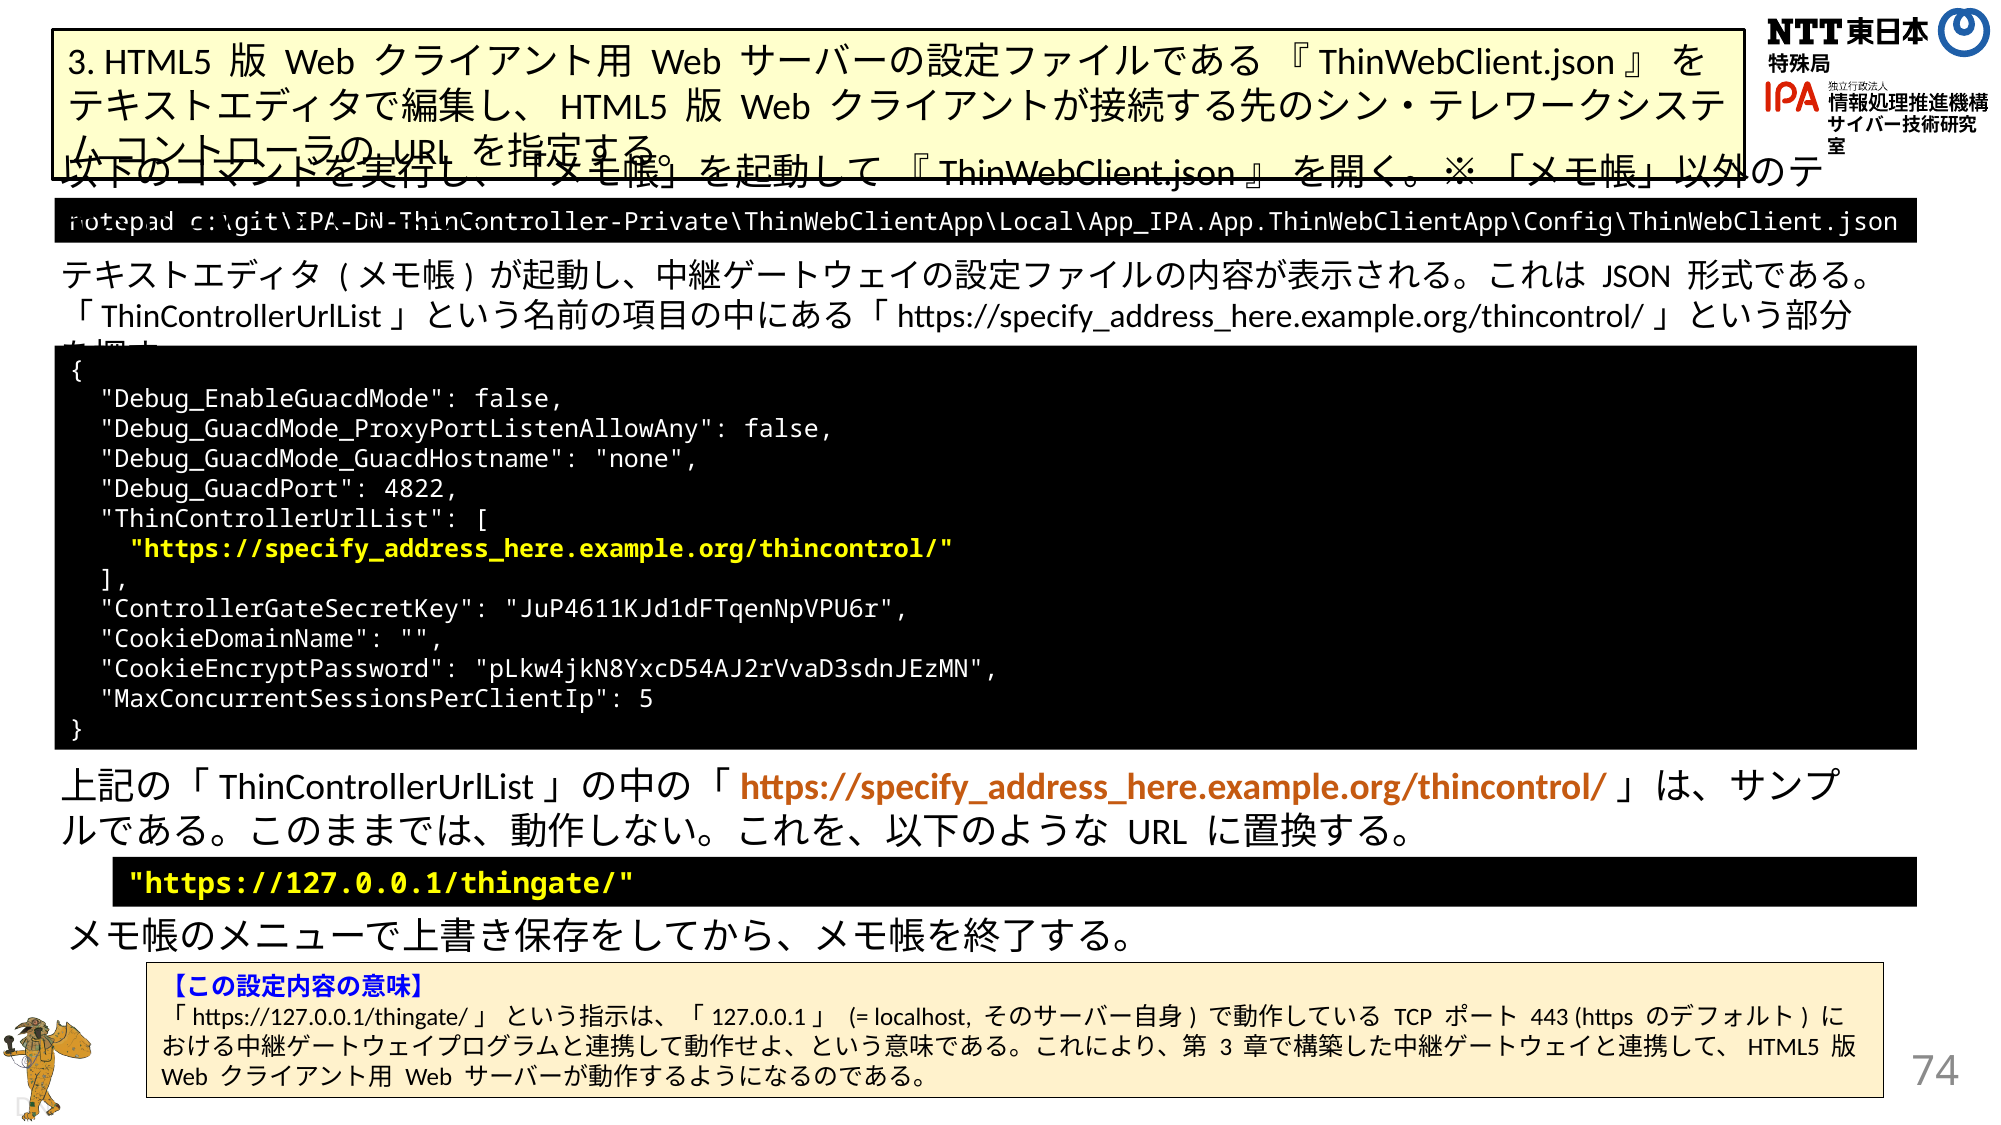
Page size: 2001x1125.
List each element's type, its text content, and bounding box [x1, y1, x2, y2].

text_box テキストエディタ (メモ帳) が起動し、中継ゲートウェイの設定ファイルの内容が表示される。これは JSON 形式である。 「ThinControllerUrlList」という名前の項目の中にある「https://specify_address_here.example.org/thincontrol/」という部分を探す。 [45, 246, 1870, 381]
text_box 以下のコマンドを実行し、「メモ帳」を起動して 『ThinWebClient.json』 を開く。※ 「メモ帳」以外のテキストエディタでもよい。 [45, 140, 1870, 246]
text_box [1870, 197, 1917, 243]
text_box メモ帳のメニューで上書き保存をしてから、メモ帳を終了する。 [52, 904, 1743, 965]
text_box { "Debug_EnableGuacdMode": false, "Debug_GuacdMode_ProxyPortListenAllowAny": false, "Debug_GuacdMode_GuacdHostname": "none", "Debug_GuacdPort": 4822, "ThinControllerUrlList": [ "https://specify_address_here.example.org/thincontrol/" ], "ControllerGateSecretKey": "JuP4611KJd1dFTqenNpVPU6r", "CookieDomainName": "", "CookieEncryptPassword": "pLkw4jkN8YxcD54AJ2rVvaD3sdnJEzMN", "MaxConcurrentSessionsPerClientIp": 5 } [54, 345, 1917, 750]
text_box 3. HTML5 版 Web クライアント用 Web サーバーの設定ファイルである 『ThinWebClient.json』 をテキストエディタで編集し、HTML5 版 Web クライアントが接続する先のシン・テレワークシステム コントローラの URL を指定する。 [52, 29, 1745, 140]
slide_number 74 [1412, 1042, 1975, 1103]
text_box 上記の「ThinControllerUrlList」の中の「https://specify_address_here.example.org/thincontrol/」は、サンプルである。このままでは、動作しない。これを、以下のような URL に置換する。 [45, 754, 1870, 860]
text_box 【この設定内容の意味】 「https://127.0.0.1/thingate/」 という指示は、「127.0.0.1」 (= localhost, そのサーバー自身) で動作している TCP ポート 443 (https のデフォルト) における中継ゲートウェイプログラムと連携して動作せよ、という意味である。これにより、第 3 章で構築した中継ゲートウェイと連携して、HTML5 版 Web クライアント用 Web サーバーが動作するようになるのである。 [146, 962, 1884, 1098]
text_box "https://127.0.0.1/thingate/" [112, 856, 1917, 907]
